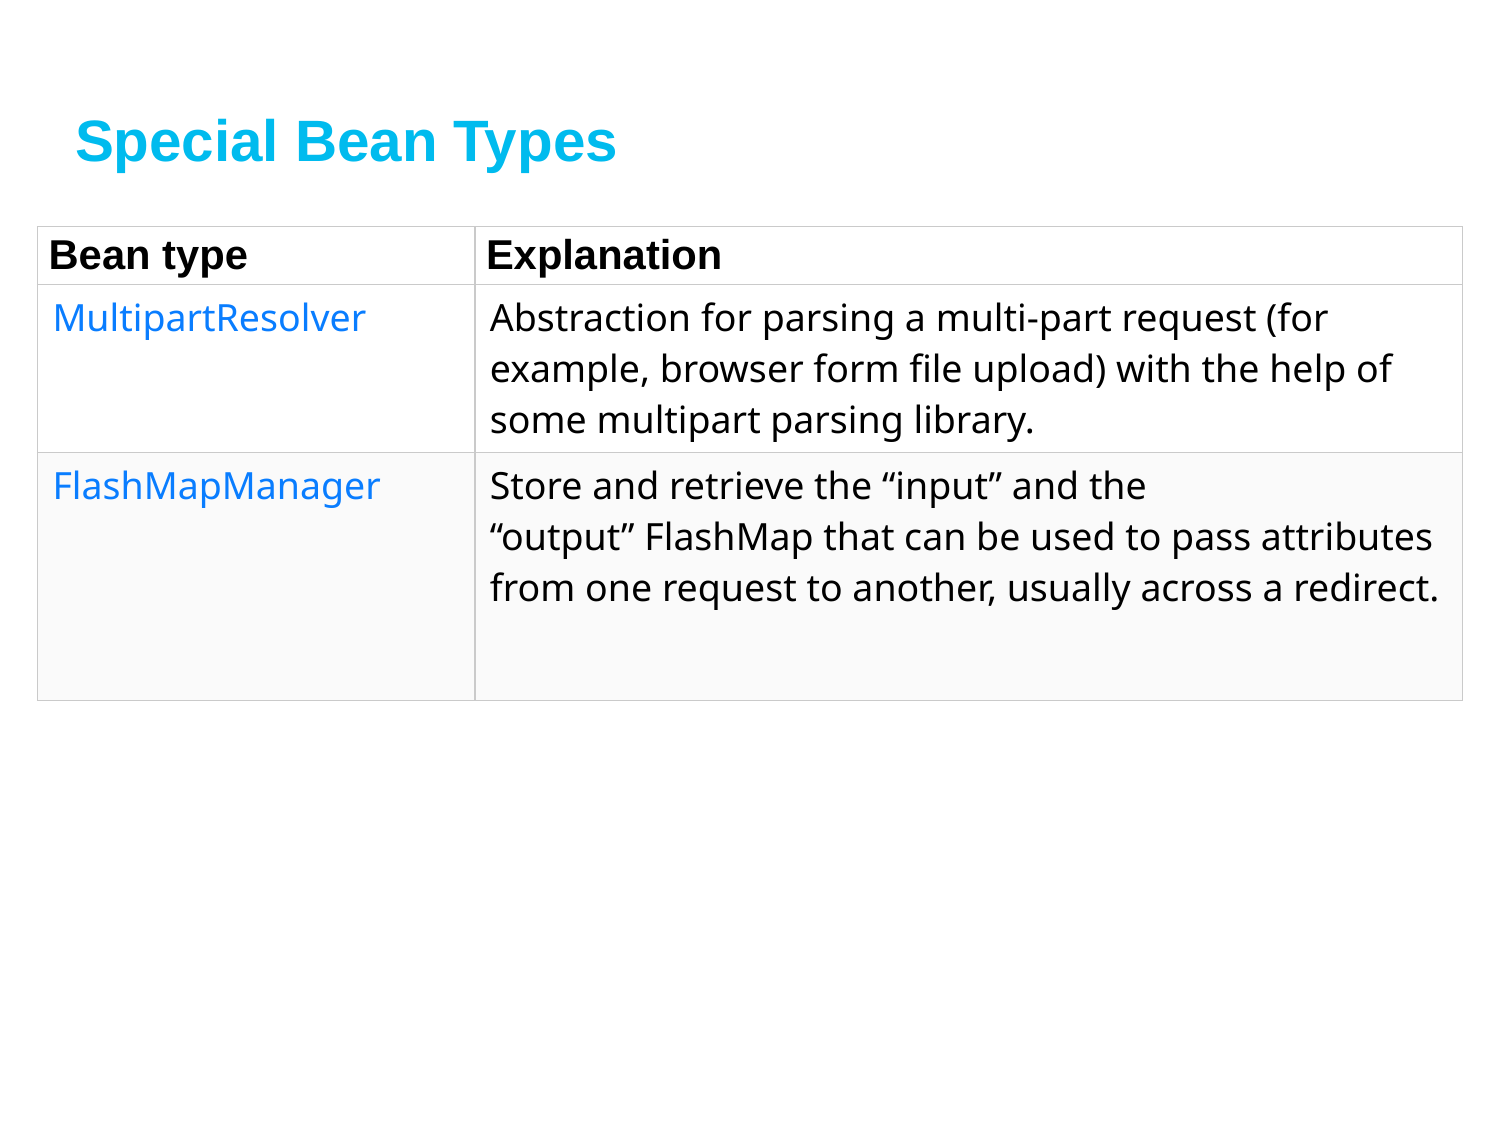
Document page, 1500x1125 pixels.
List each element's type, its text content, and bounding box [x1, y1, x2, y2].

table_cell Store and retrieve the “input” and the “output” FlashMap that can be used to pass attributes from one request to another, usually across a redirect. [476, 453, 1462, 700]
table_header Bean type [38, 227, 474, 284]
table_header Explanation [476, 227, 1462, 284]
table_cell Abstraction for parsing a multi-part request (for example, browser form file upload) with the help of some multipart parsing library. [476, 285, 1462, 452]
table_cell FlashMapManager [38, 453, 474, 700]
title Special Bean Types [75, 30, 1425, 173]
table_cell MultipartResolver [38, 285, 474, 452]
